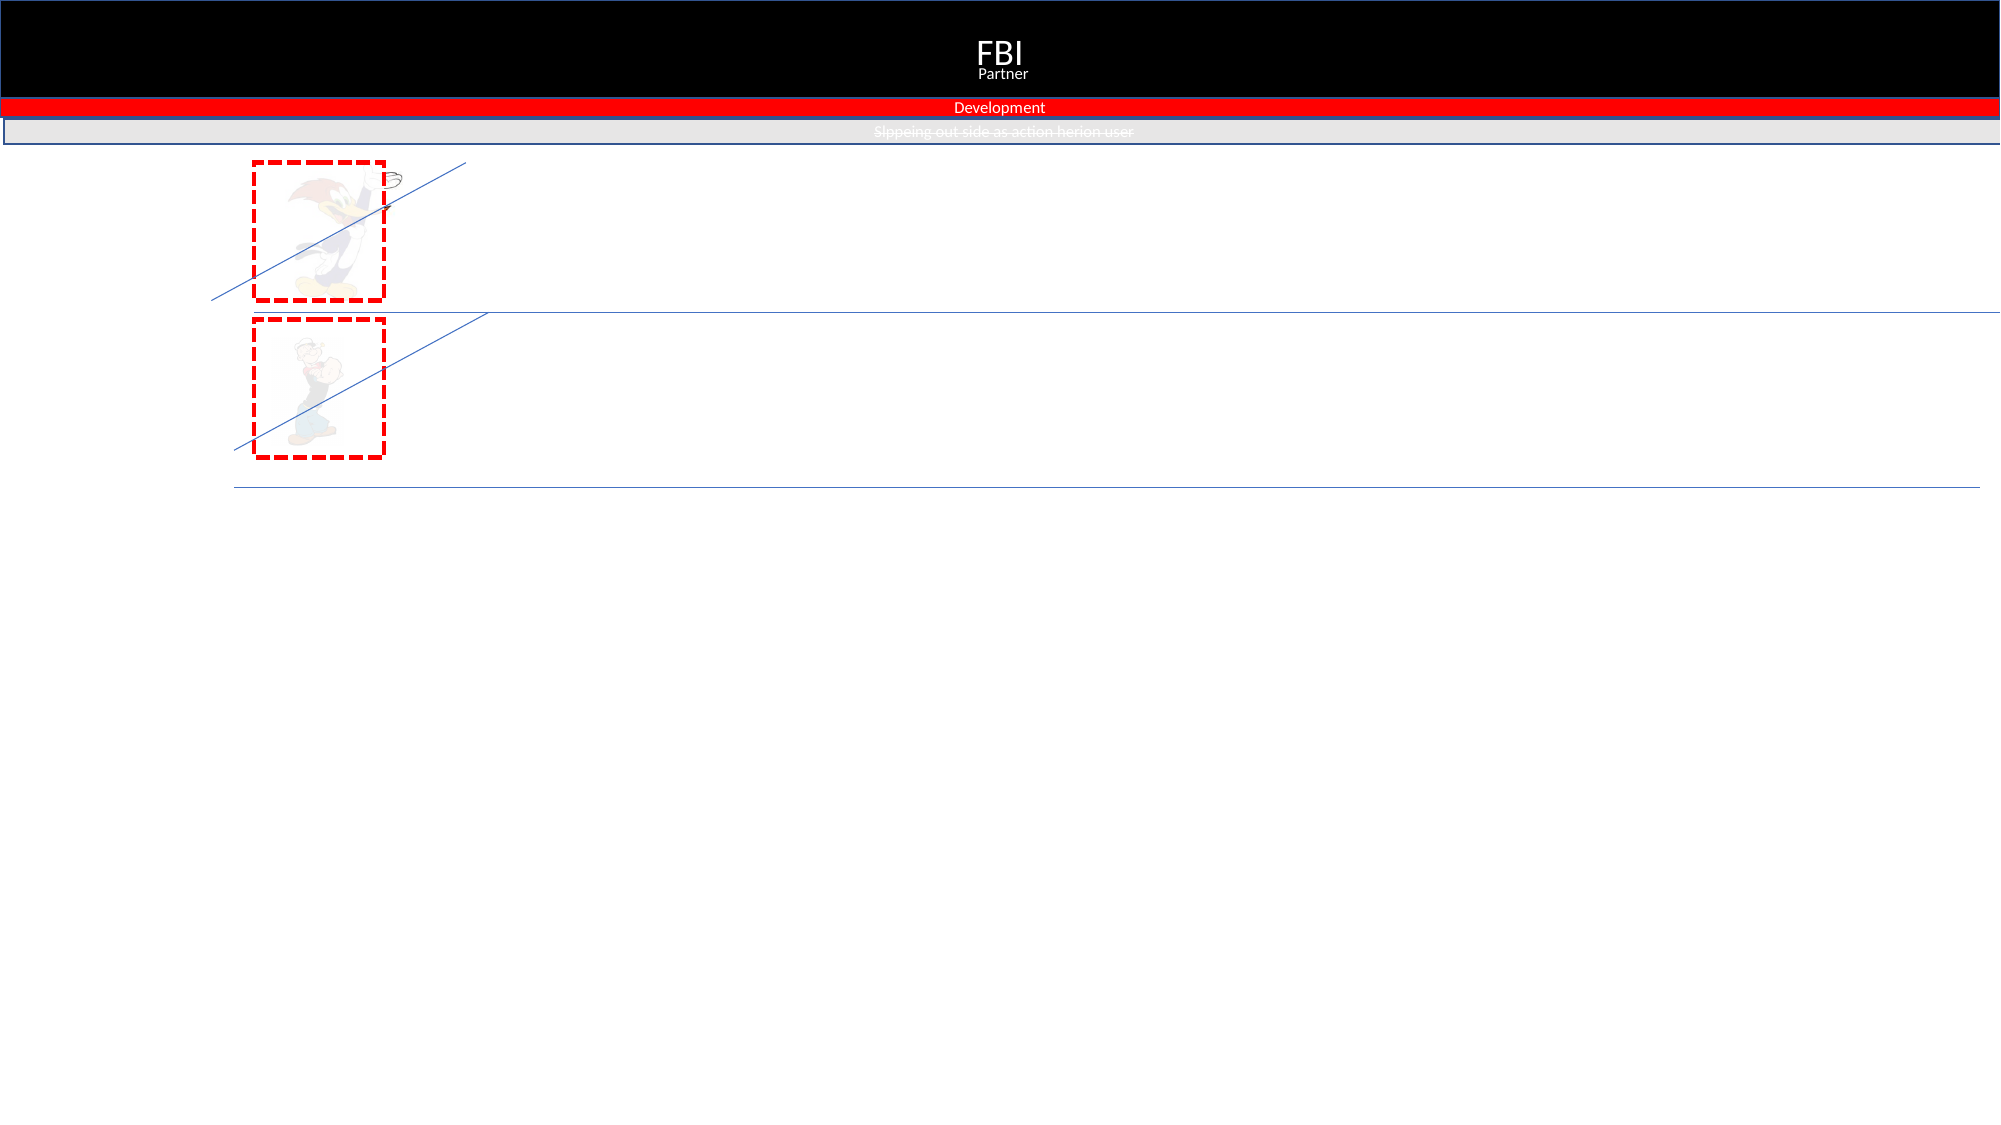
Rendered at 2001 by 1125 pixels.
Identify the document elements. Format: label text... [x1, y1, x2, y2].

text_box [211, 162, 466, 301]
text_box Slppeing out side as action herion user [3, 118, 2000, 145]
text_box Partner [963, 55, 1044, 91]
text_box [253, 451, 385, 458]
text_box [234, 312, 489, 451]
text_box Development [0, 97, 2000, 118]
text_box FBI [0, 0, 2000, 97]
